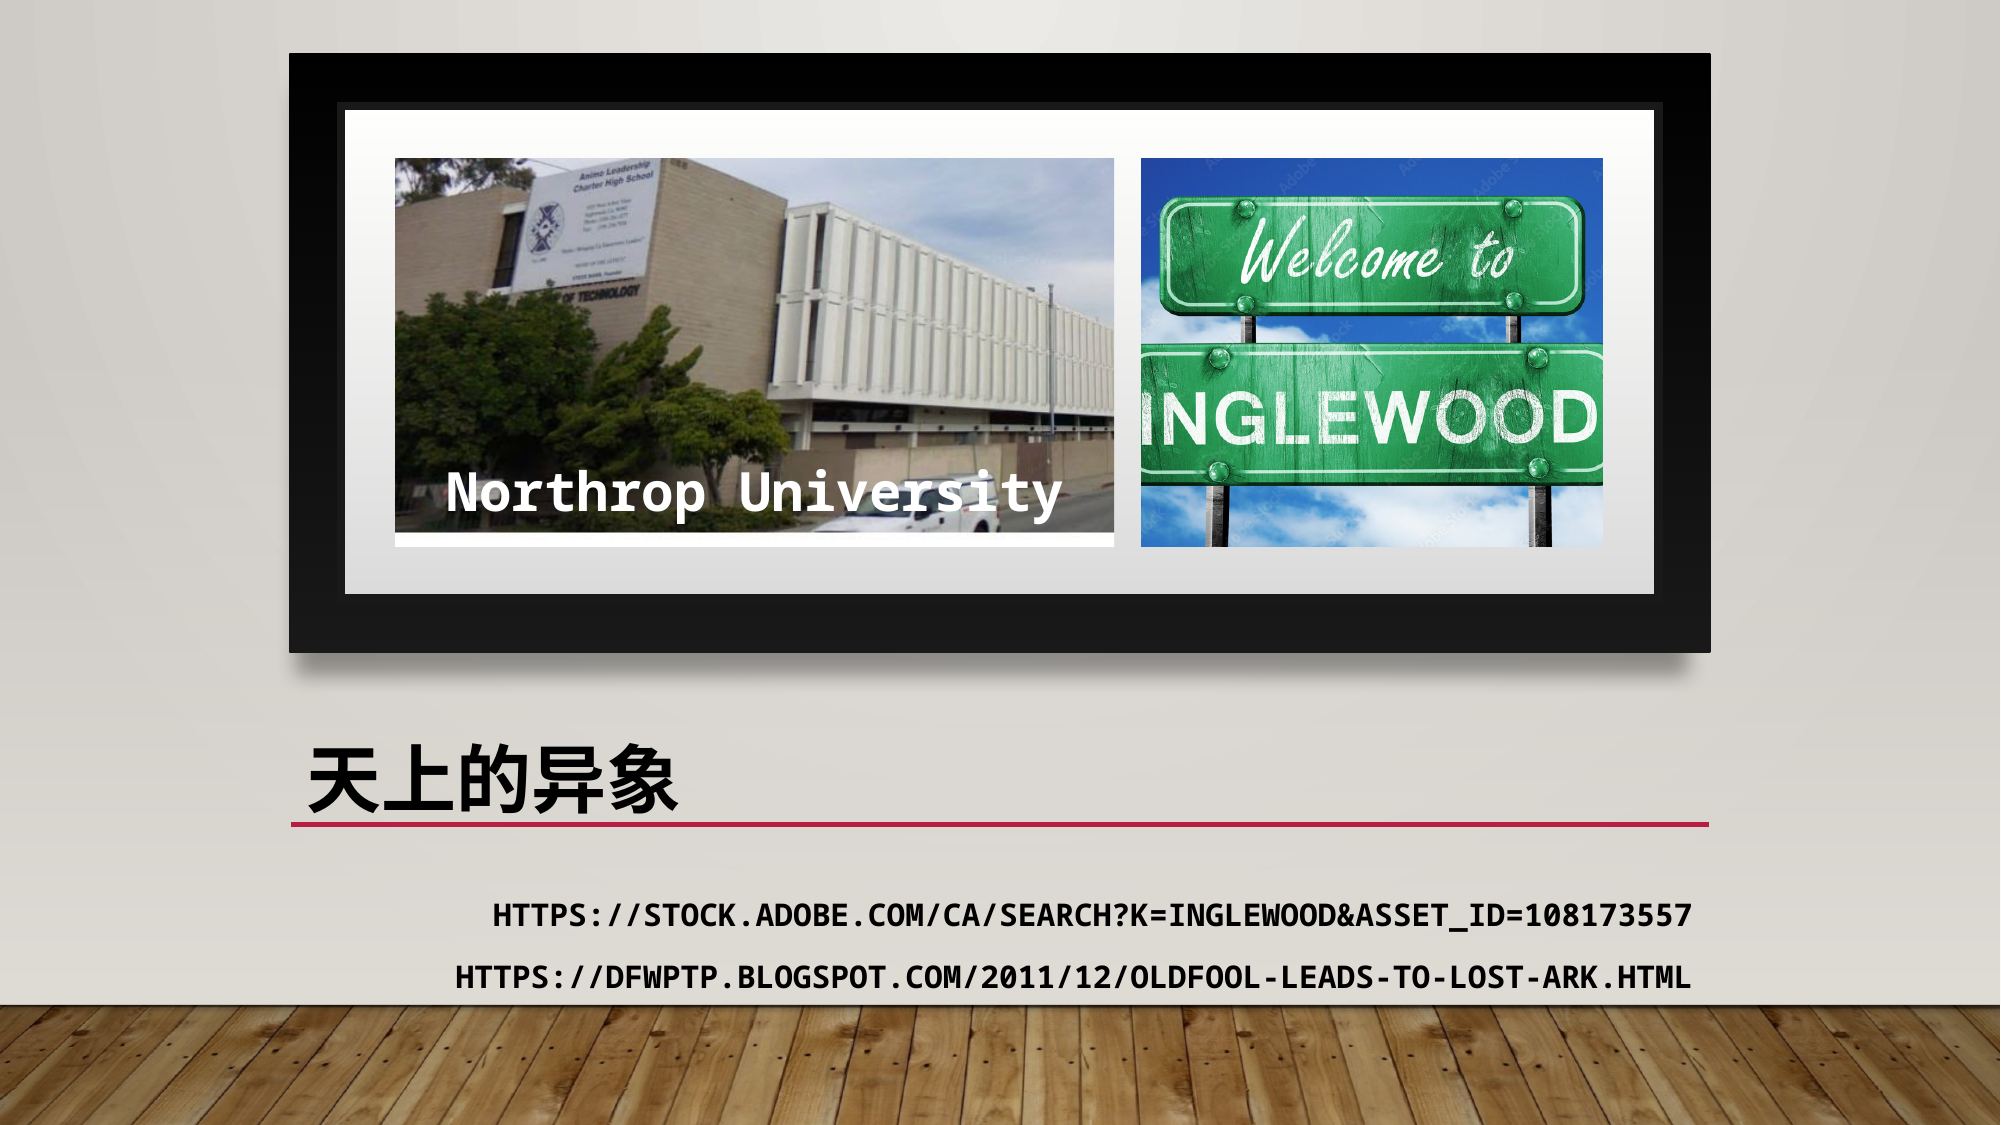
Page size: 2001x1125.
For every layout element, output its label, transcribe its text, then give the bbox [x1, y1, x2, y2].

text_box [0, 0, 2000, 330]
picture [0, 1006, 2000, 1125]
picture [394, 157, 1115, 547]
picture [1140, 157, 1604, 547]
text_box [0, 330, 2000, 1004]
title 天上的异象 [291, 731, 1709, 822]
text_box https://stock.adobe.com/ca/search?k=inglewood&asset_id=108173557 https://dfwptp.blogspot.com/2011/12/oldfool-leads-to-lost-ark.html [291, 876, 1709, 995]
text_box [289, 52, 1711, 653]
